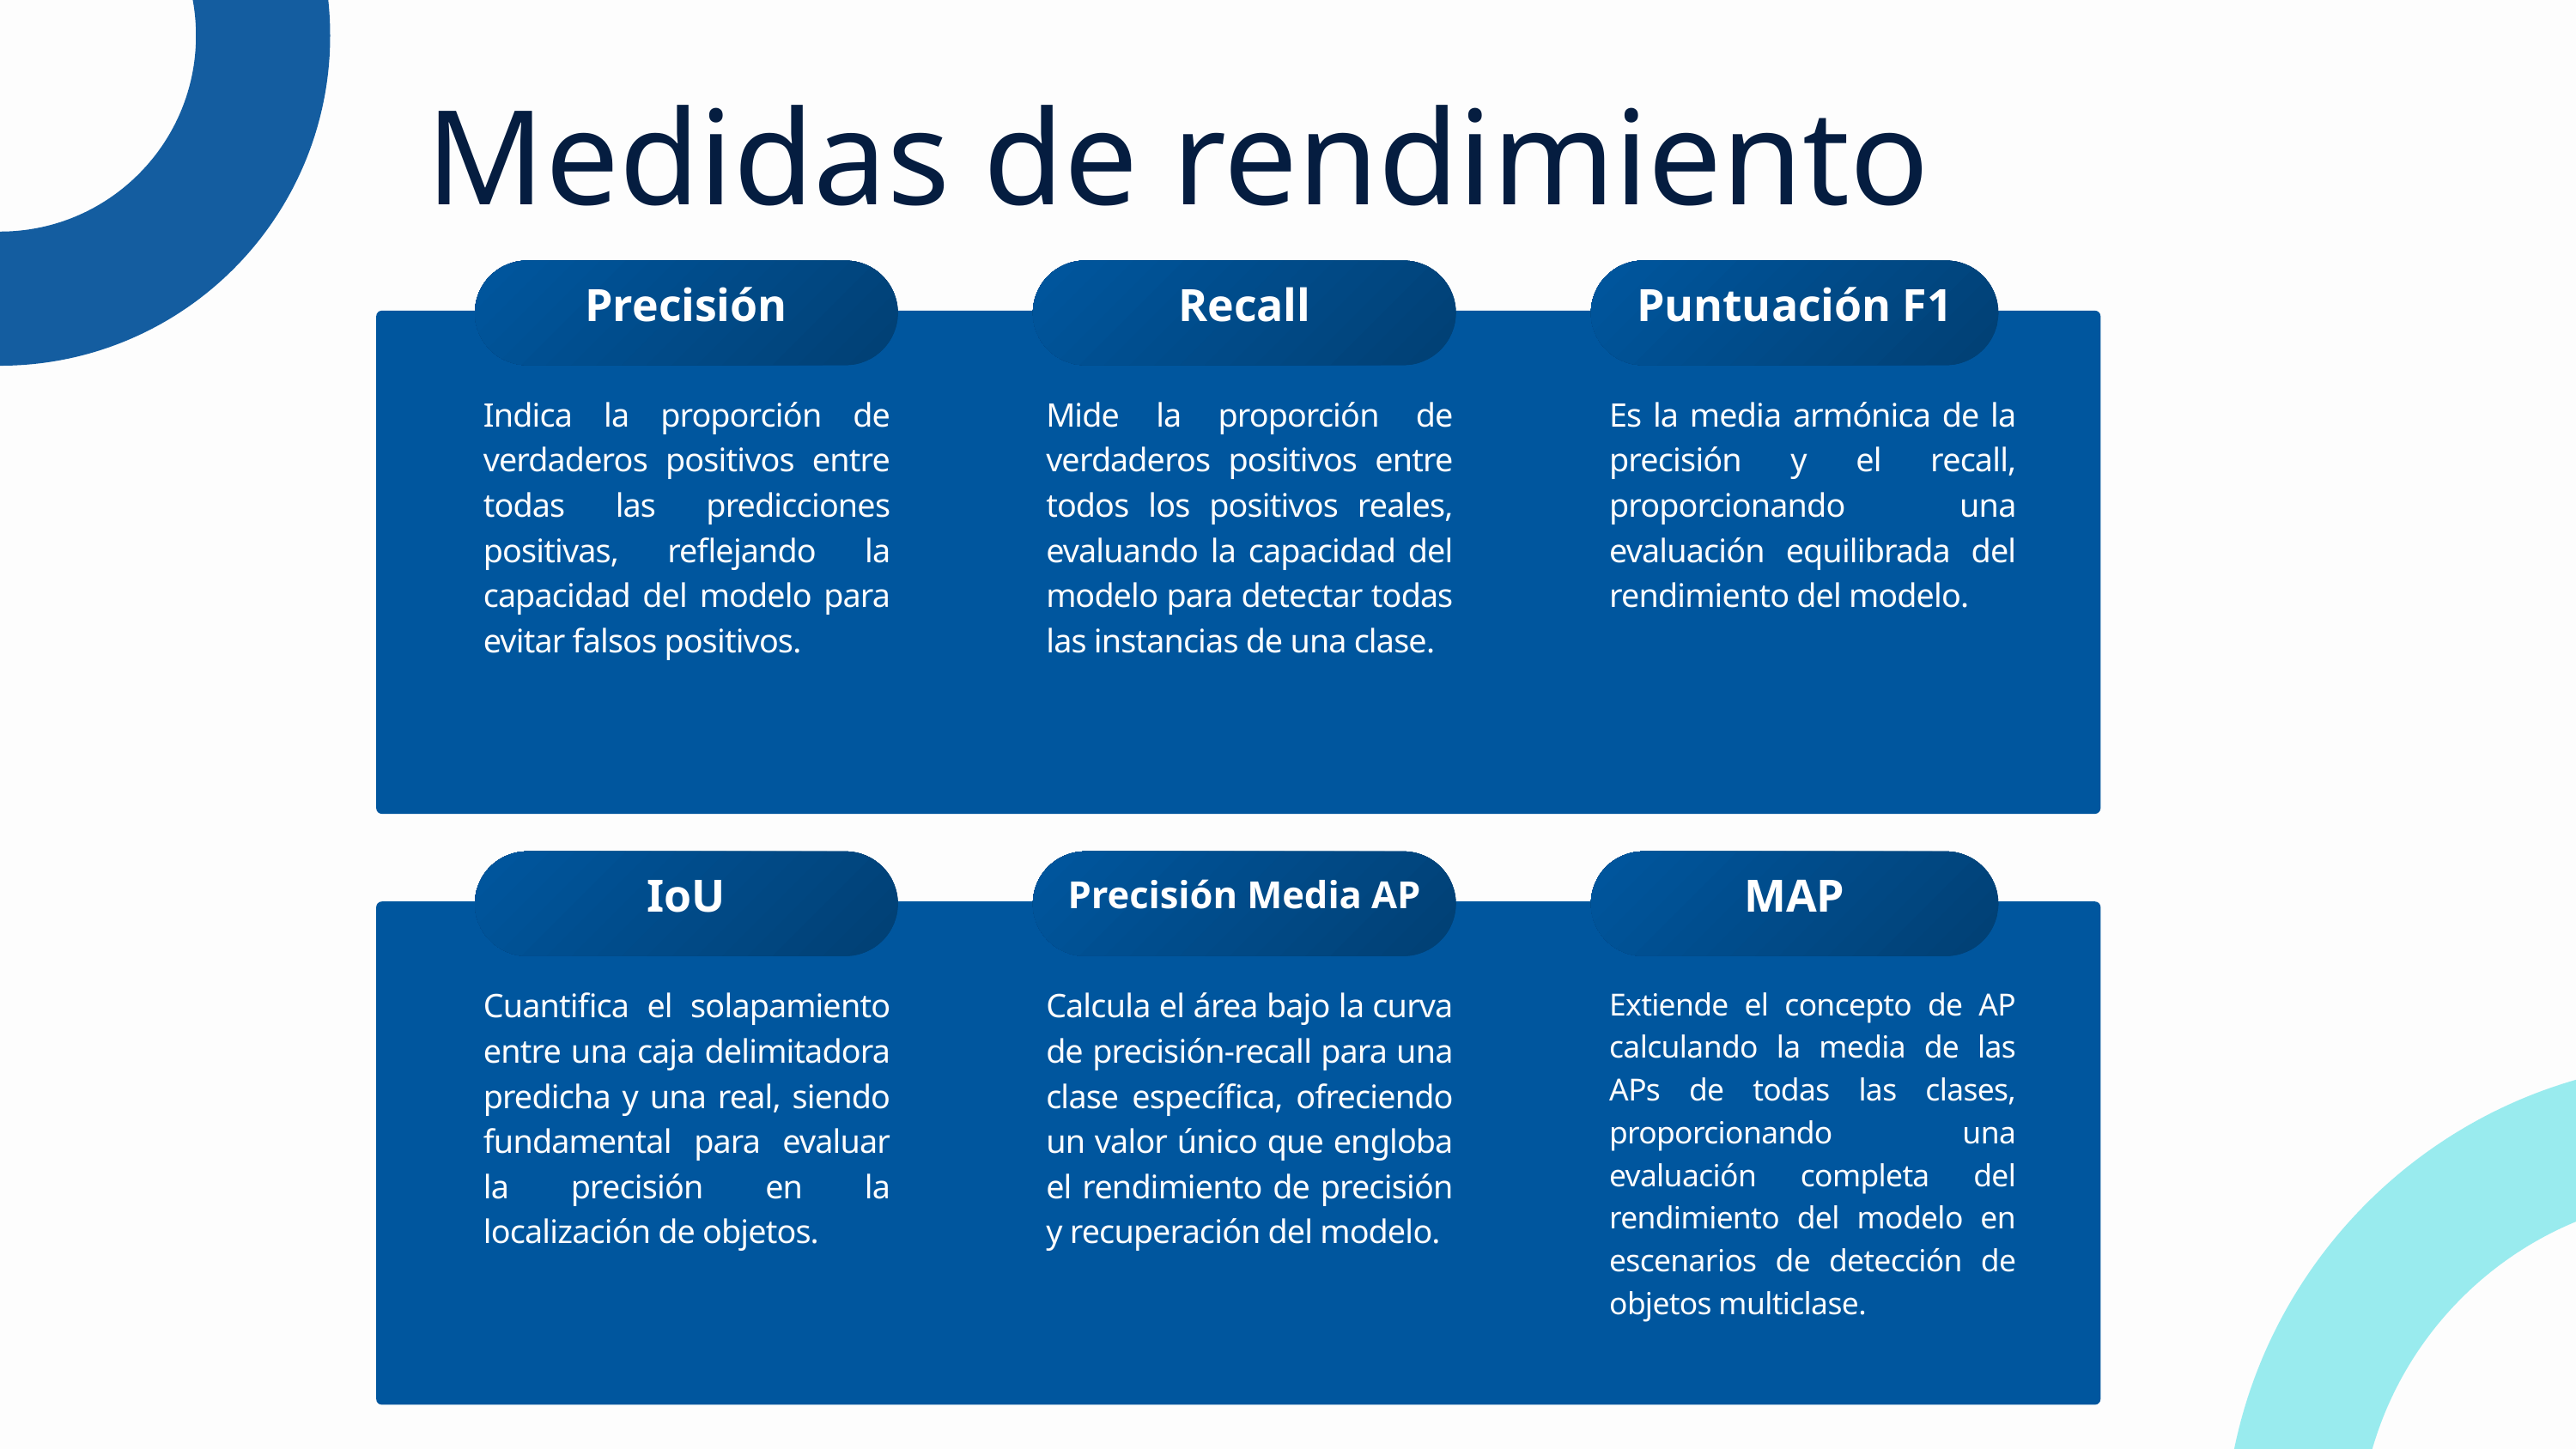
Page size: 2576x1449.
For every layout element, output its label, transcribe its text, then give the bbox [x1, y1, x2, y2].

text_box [2291, 1127, 2576, 1449]
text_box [375, 851, 2101, 1405]
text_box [0, 0, 264, 300]
text_box Medidas de rendimiento [426, 47, 2150, 232]
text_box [375, 260, 2101, 815]
